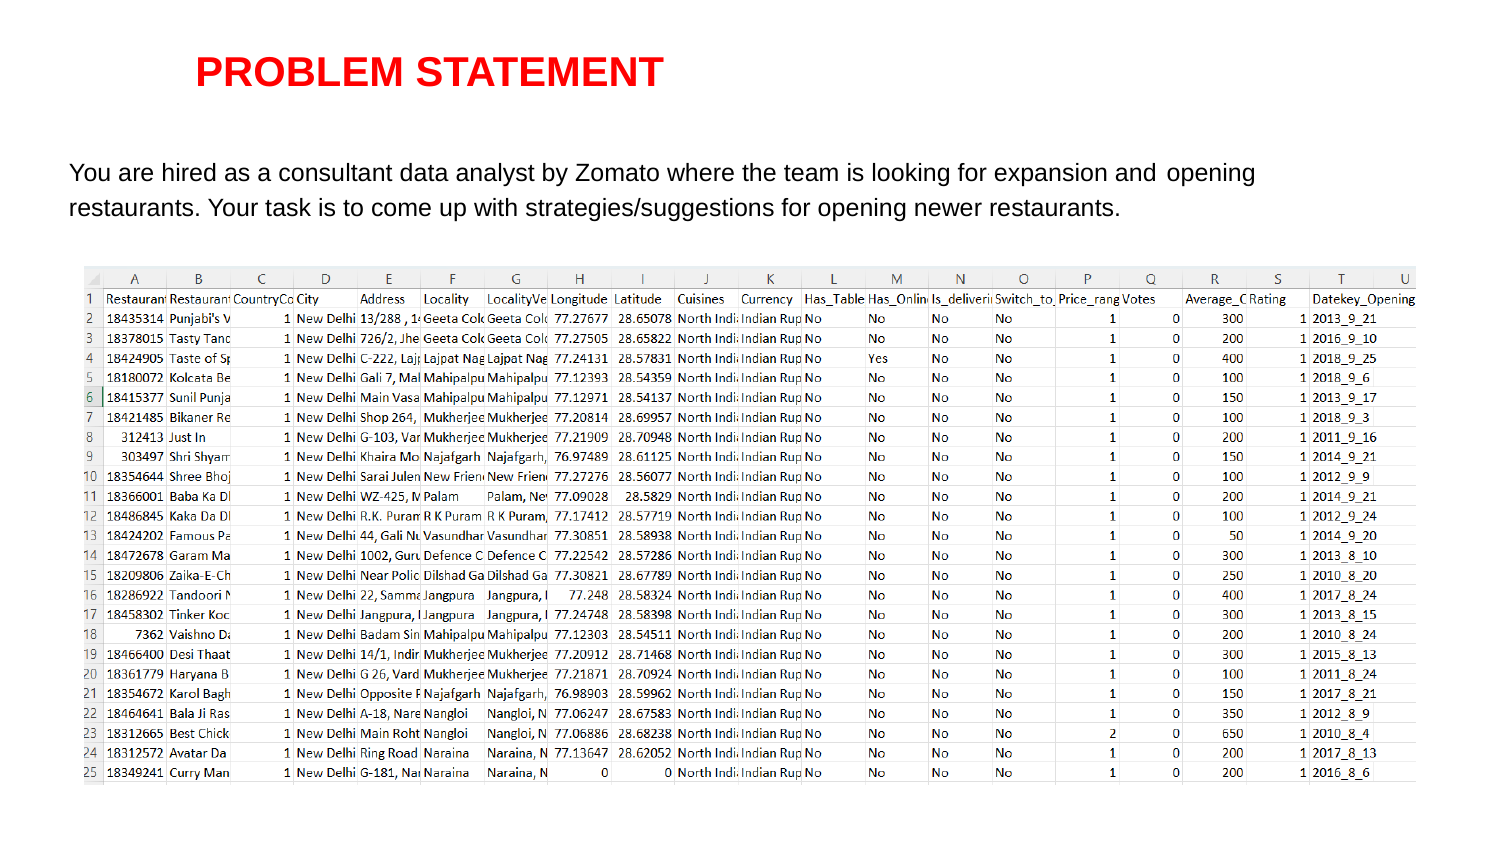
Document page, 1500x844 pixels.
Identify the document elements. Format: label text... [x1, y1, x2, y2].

list You are hired as a consultant data analyst by Zomato where the team is looking for expansion and opening restaurants. Your task is to come up with strategies/suggestions for opening newer restaurants. [31, 137, 1362, 241]
picture [84, 266, 1416, 785]
title PROBLEM STATEMENT [61, 40, 799, 111]
